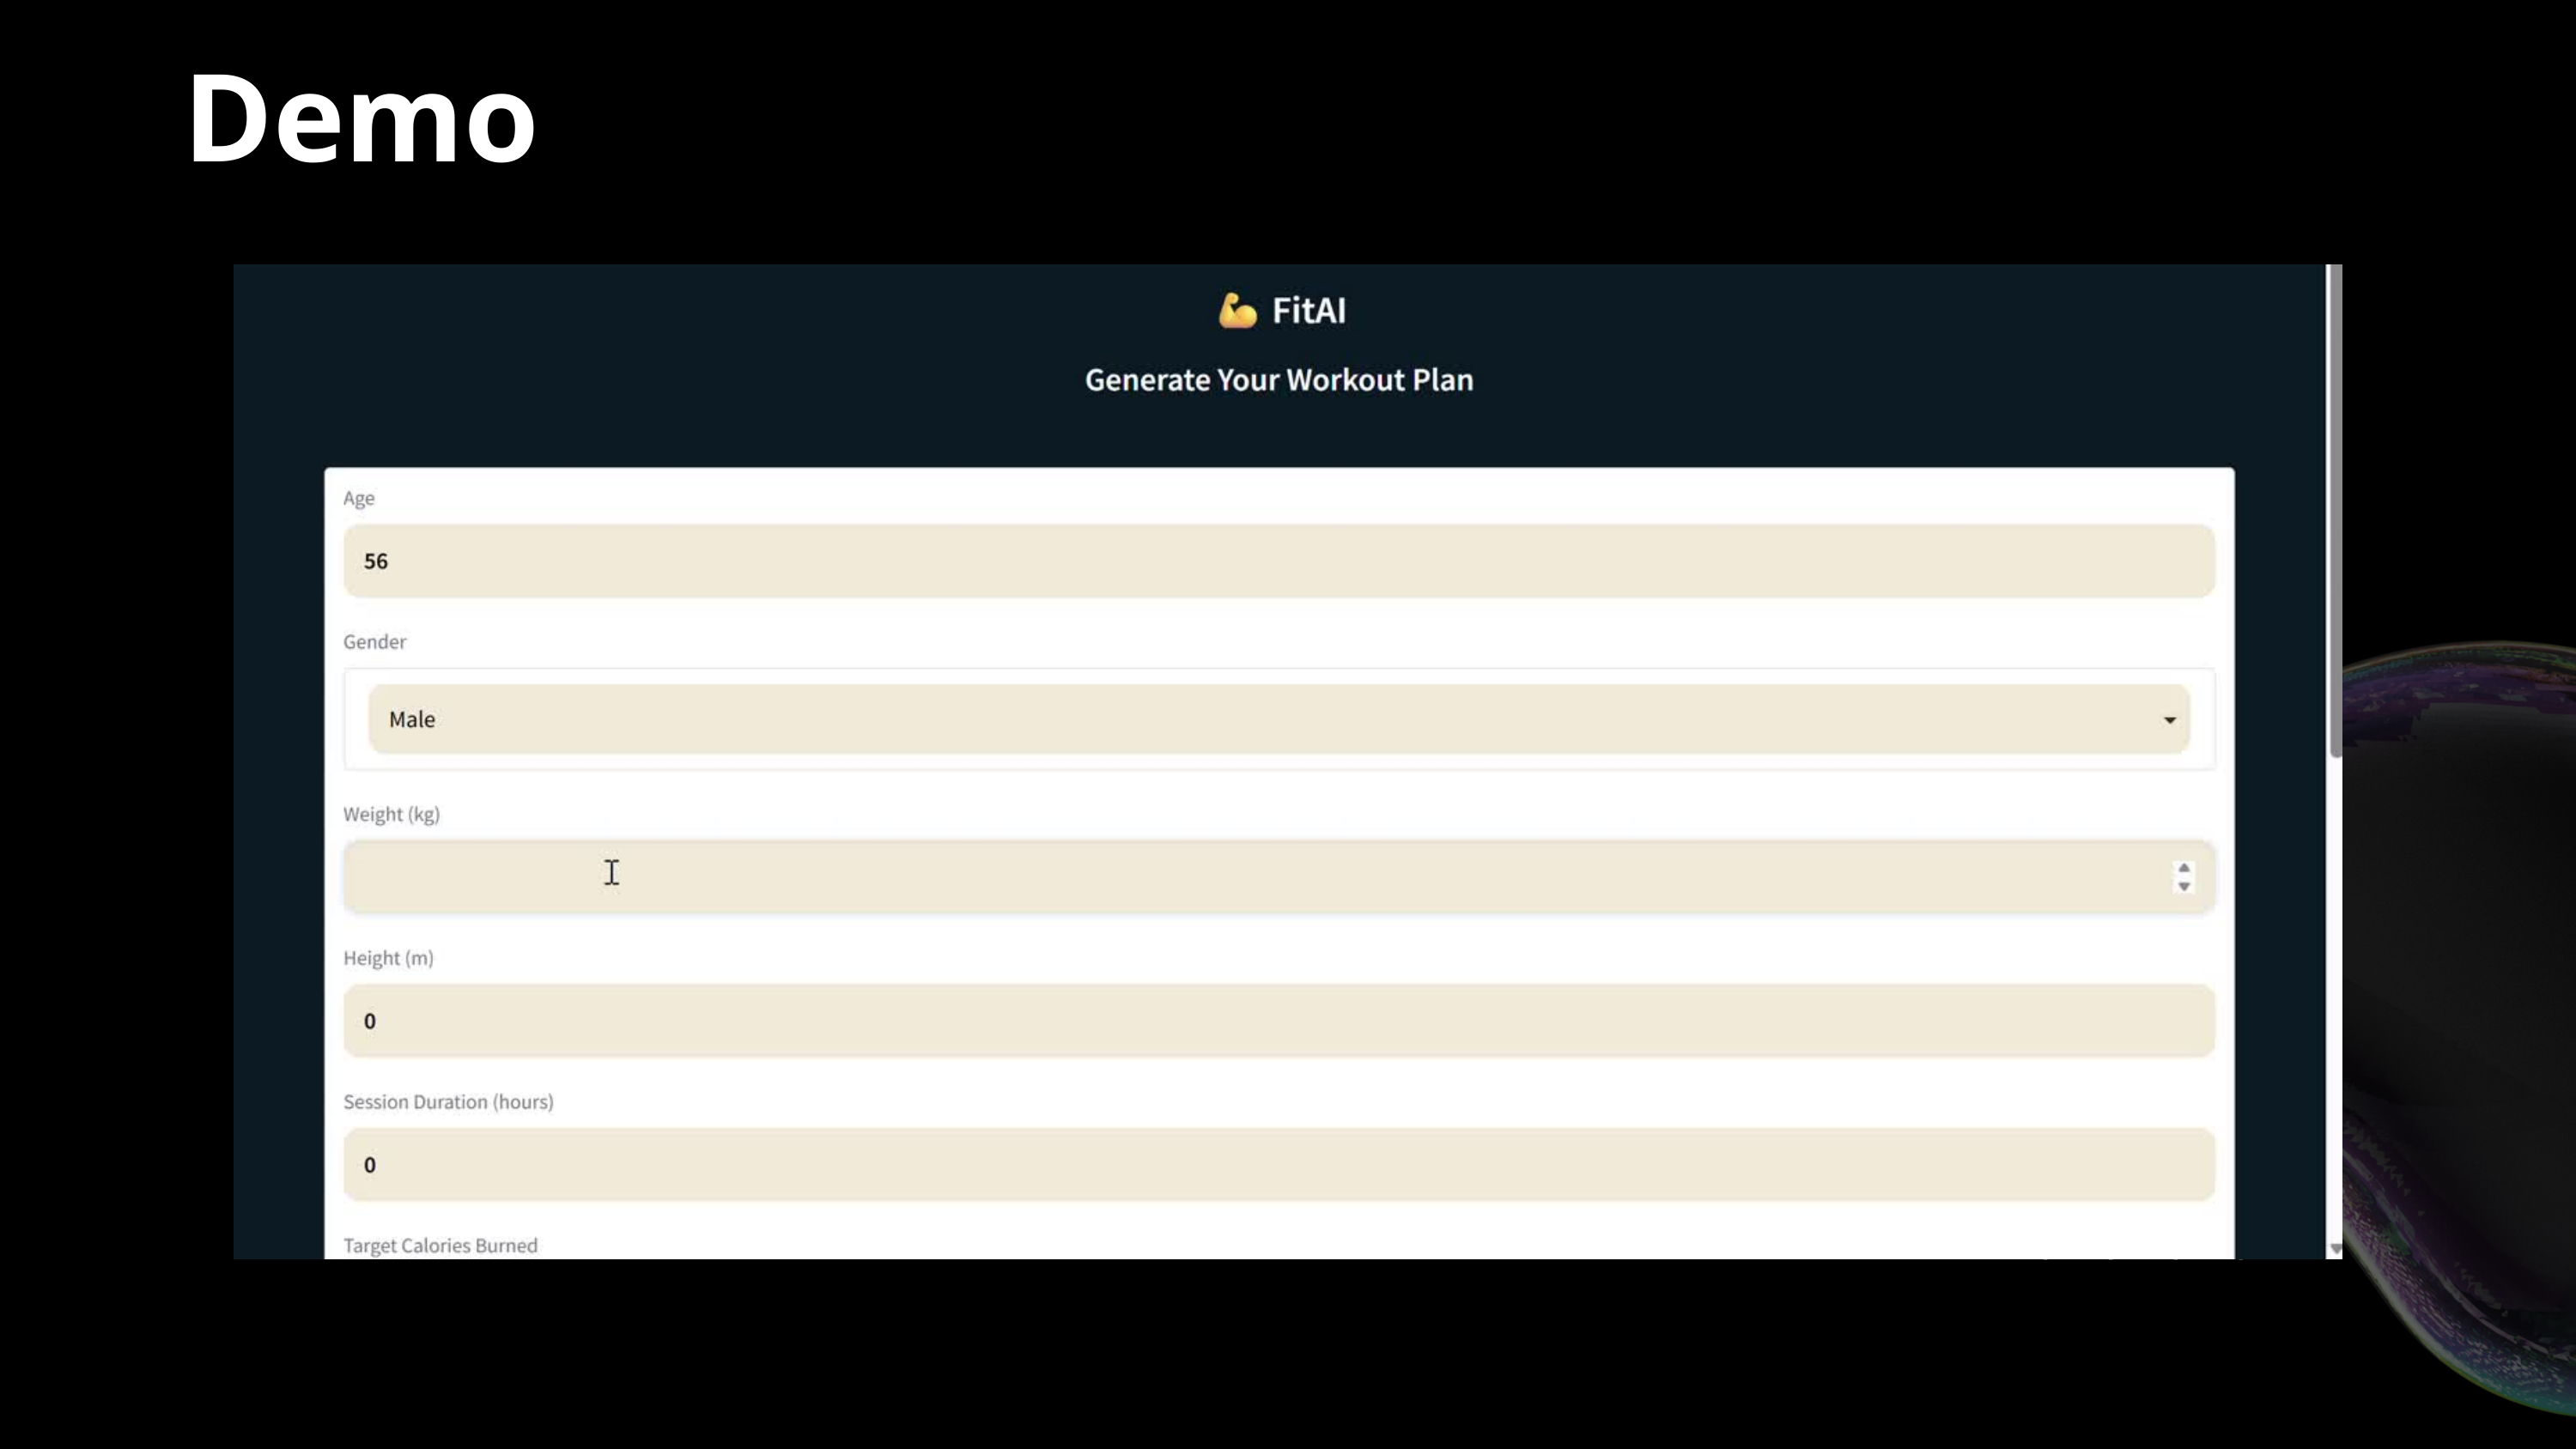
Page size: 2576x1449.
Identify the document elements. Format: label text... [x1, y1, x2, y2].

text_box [233, 264, 2343, 1260]
text_box Demo [183, 64, 1110, 186]
text_box [2133, 639, 2576, 1420]
